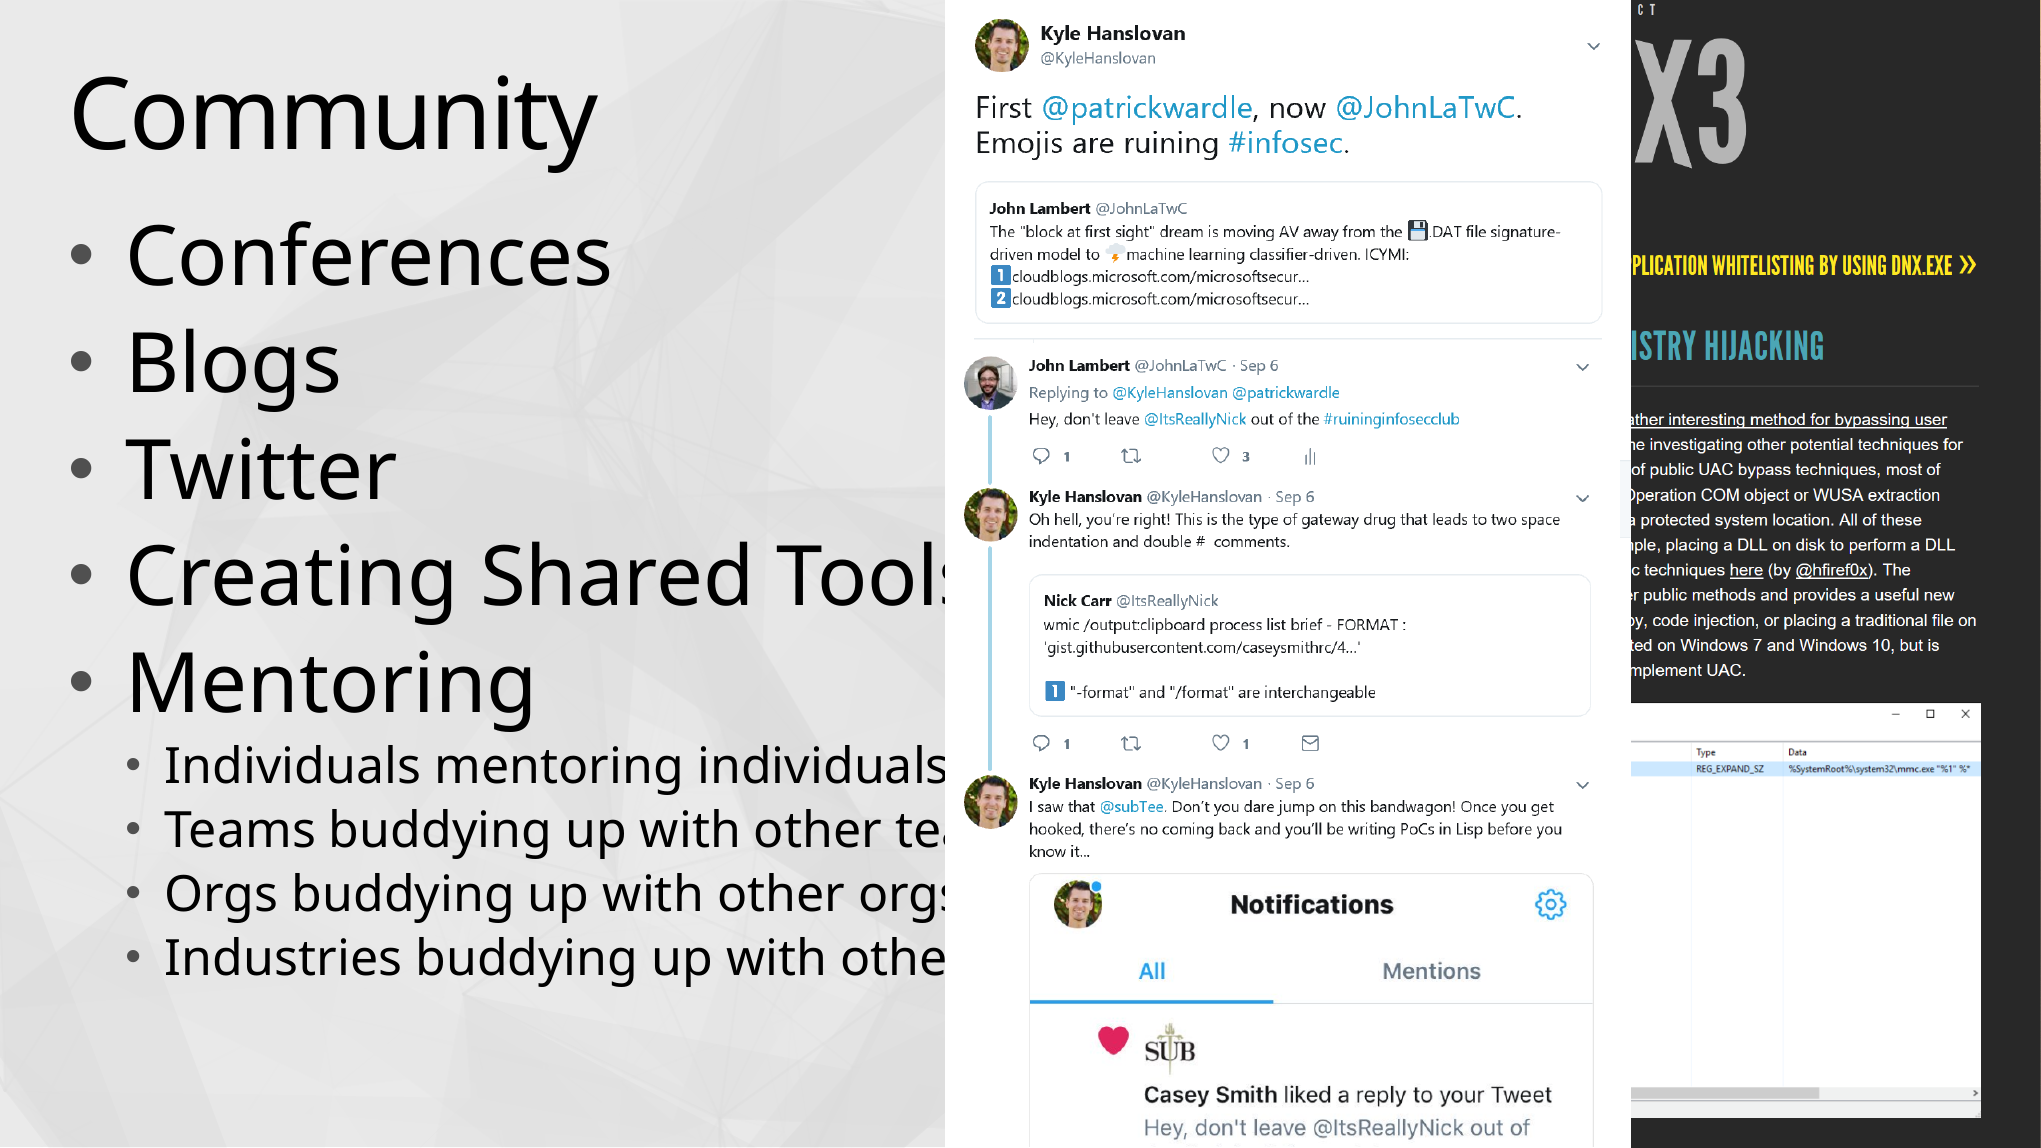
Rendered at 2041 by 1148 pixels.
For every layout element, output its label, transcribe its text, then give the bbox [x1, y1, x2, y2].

title Community [45, 48, 944, 199]
list Conferences Blogs Twitter Creating Shared Tools Mentoring Individuals mentoring individuals Teams buddying up with other teams Orgs buddying up with other orgs Industries buddying up with other industries [45, 199, 944, 1031]
picture [0, 0, 2041, 1148]
